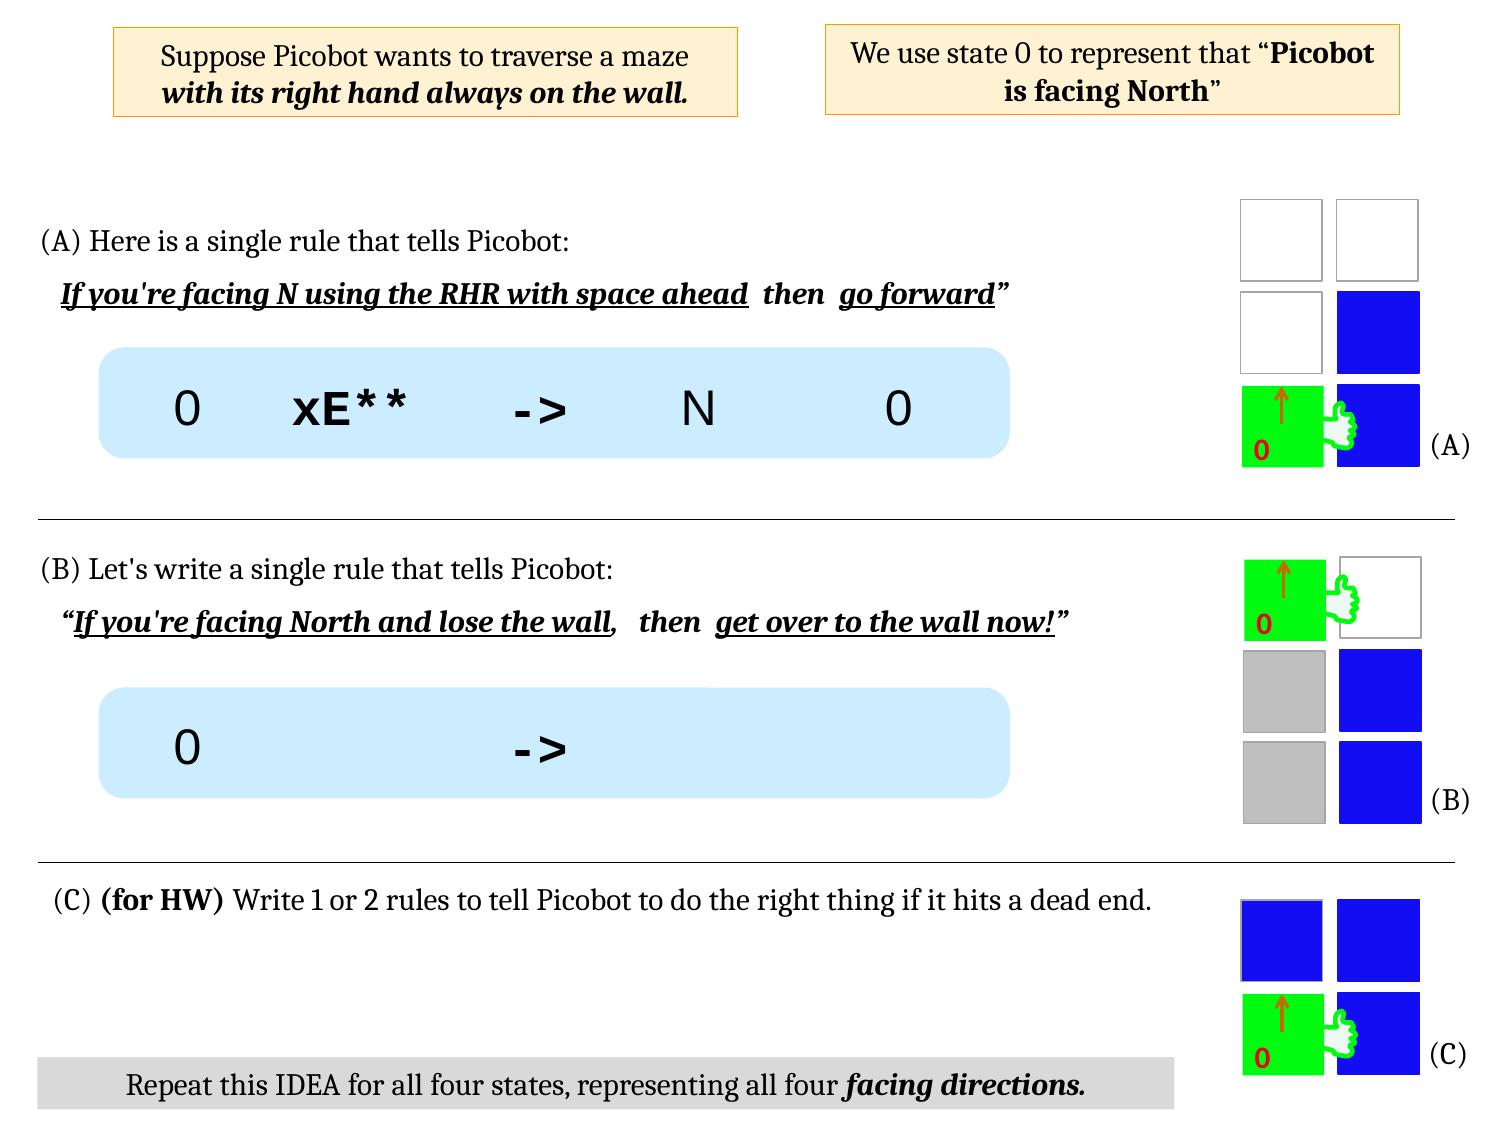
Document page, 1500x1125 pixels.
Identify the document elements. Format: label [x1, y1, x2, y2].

text_box [1337, 291, 1419, 374]
text_box [113, 27, 738, 117]
text_box [37, 871, 1239, 924]
text_box [1239, 992, 1491, 1083]
text_box [37, 1057, 1175, 1110]
text_box [1241, 899, 1323, 982]
text_box [1240, 199, 1323, 282]
text_box [1339, 741, 1494, 824]
text_box [98, 347, 1012, 459]
text_box [1243, 741, 1325, 824]
text_box [1339, 649, 1422, 732]
text_box [1239, 384, 1495, 474]
text_box [825, 24, 1400, 115]
text_box [1337, 899, 1420, 982]
text_box [1241, 556, 1422, 648]
text_box [24, 540, 1138, 647]
text_box [1336, 199, 1418, 282]
text_box [1240, 291, 1323, 374]
text_box [24, 212, 1157, 318]
text_box [98, 687, 1010, 799]
text_box [1243, 650, 1325, 733]
